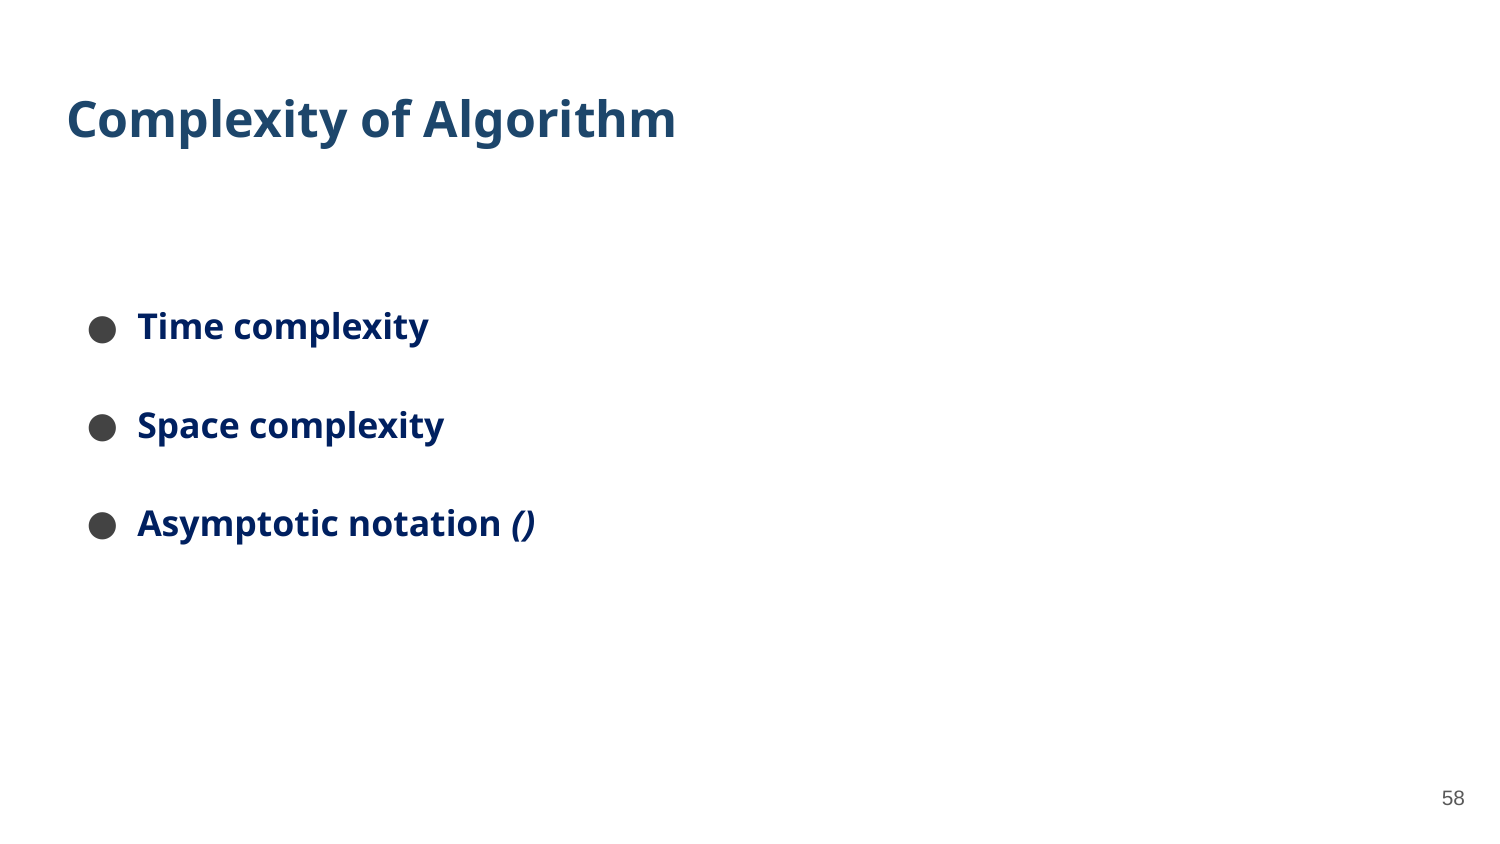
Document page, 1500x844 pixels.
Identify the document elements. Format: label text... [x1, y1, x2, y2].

title Complexity of Algorithm [51, 72, 1449, 167]
slide_number 58 [1389, 764, 1480, 830]
